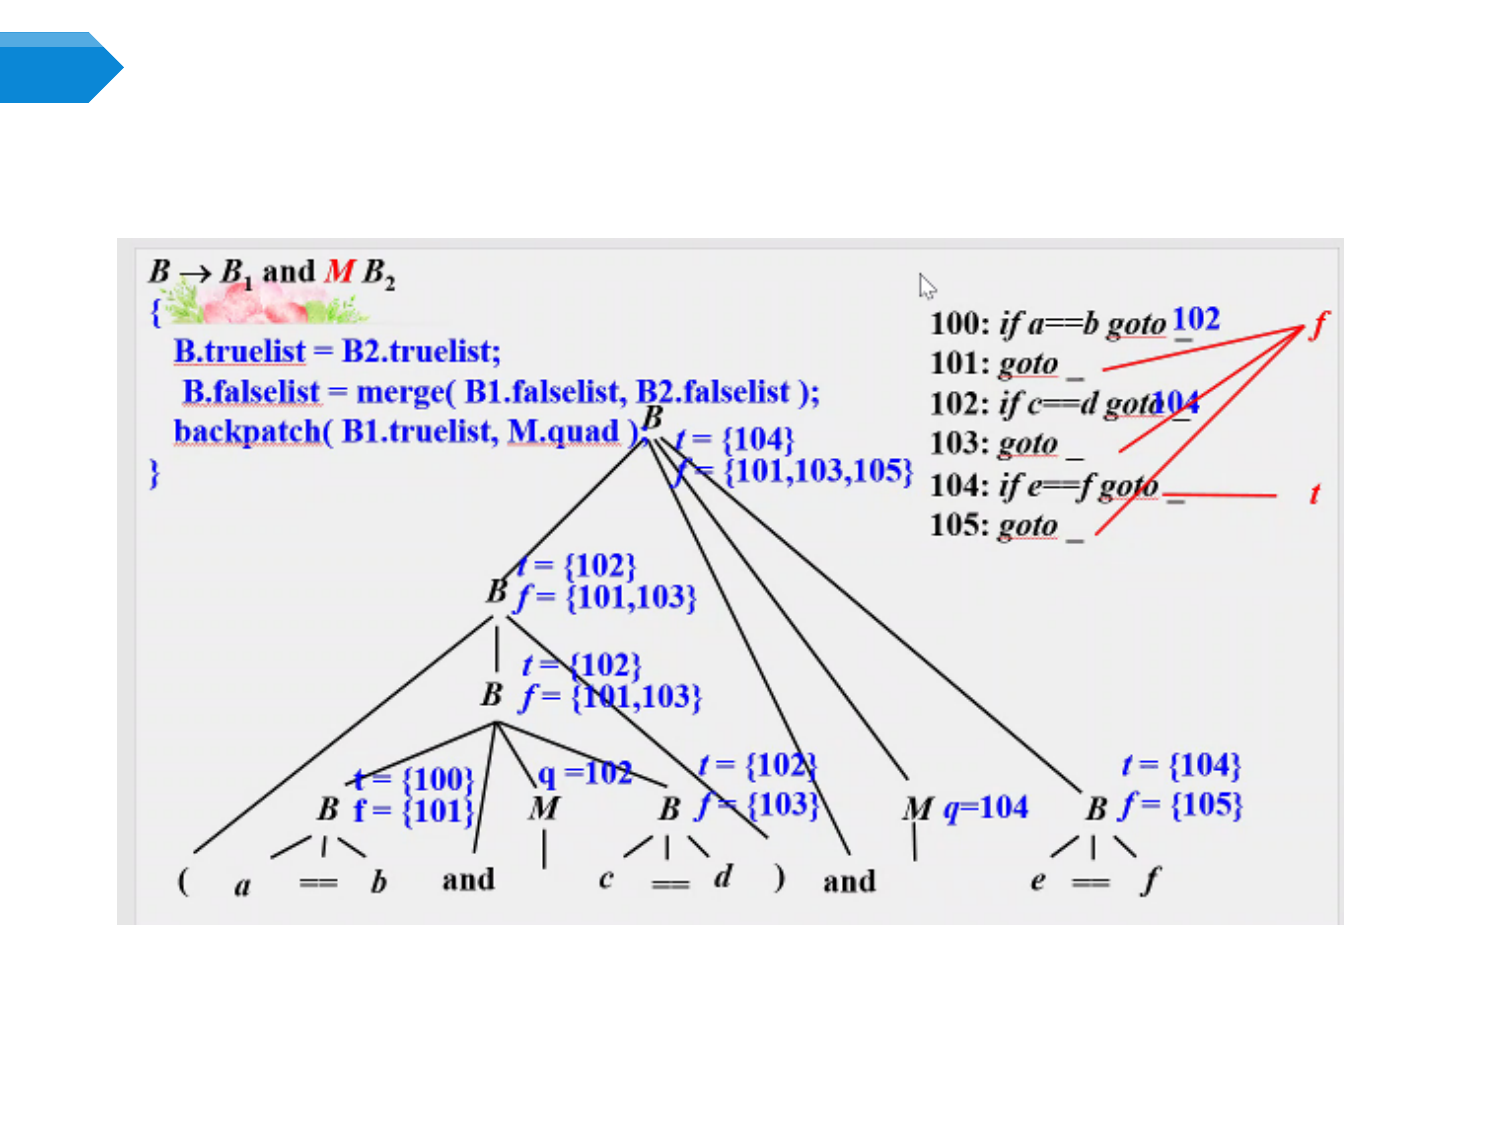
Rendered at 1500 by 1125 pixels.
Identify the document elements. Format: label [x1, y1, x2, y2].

picture [117, 238, 1344, 925]
